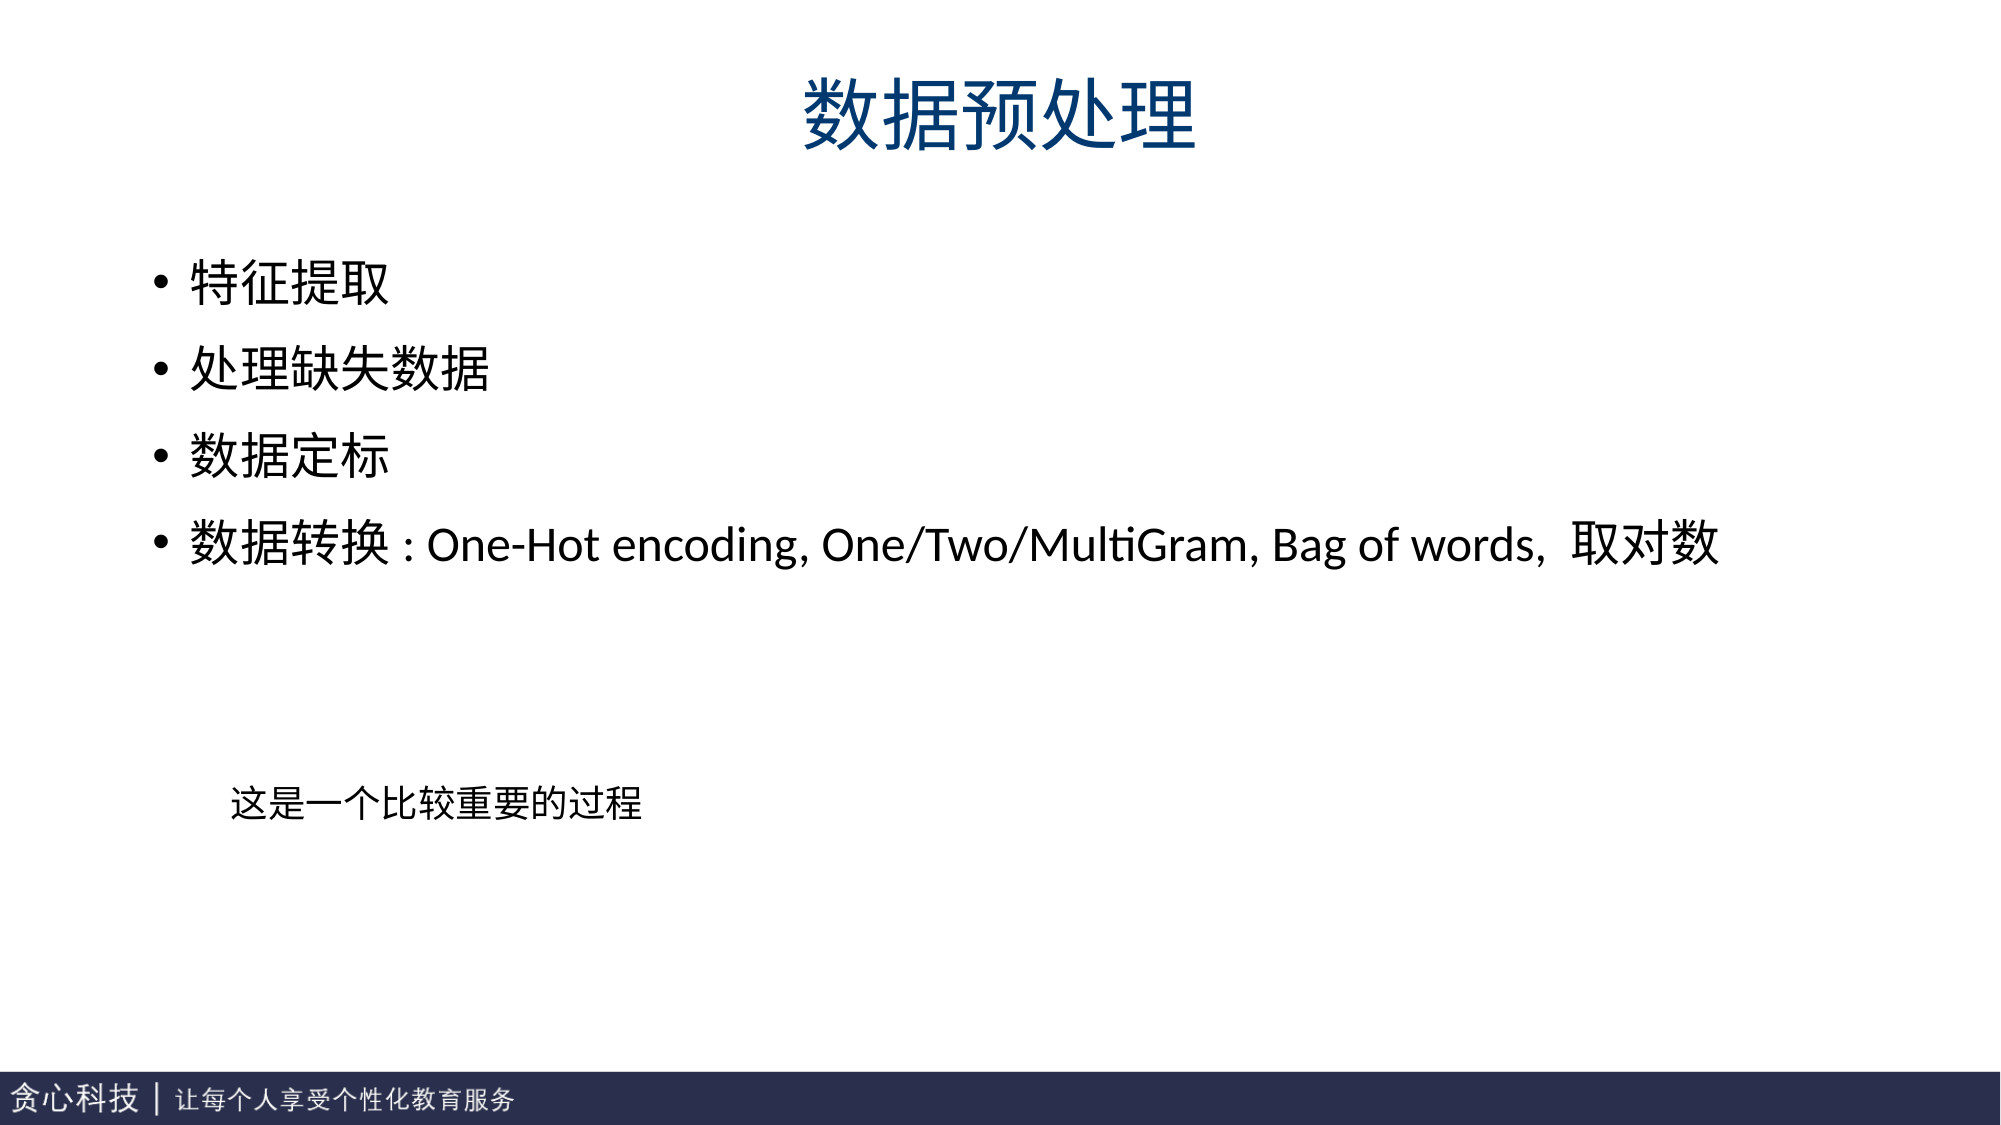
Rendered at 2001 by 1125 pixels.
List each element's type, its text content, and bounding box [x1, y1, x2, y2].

text_box 这是一个比较重要的过程 [216, 772, 659, 832]
picture [0, 0, 2001, 1125]
list 特征提取 处理缺失数据 数据定标 数据转换: One-Hot encoding, One/Two/MultiGram, Bag of words, 取对数 [137, 237, 1863, 952]
title 数据预处理 [137, 10, 1863, 229]
